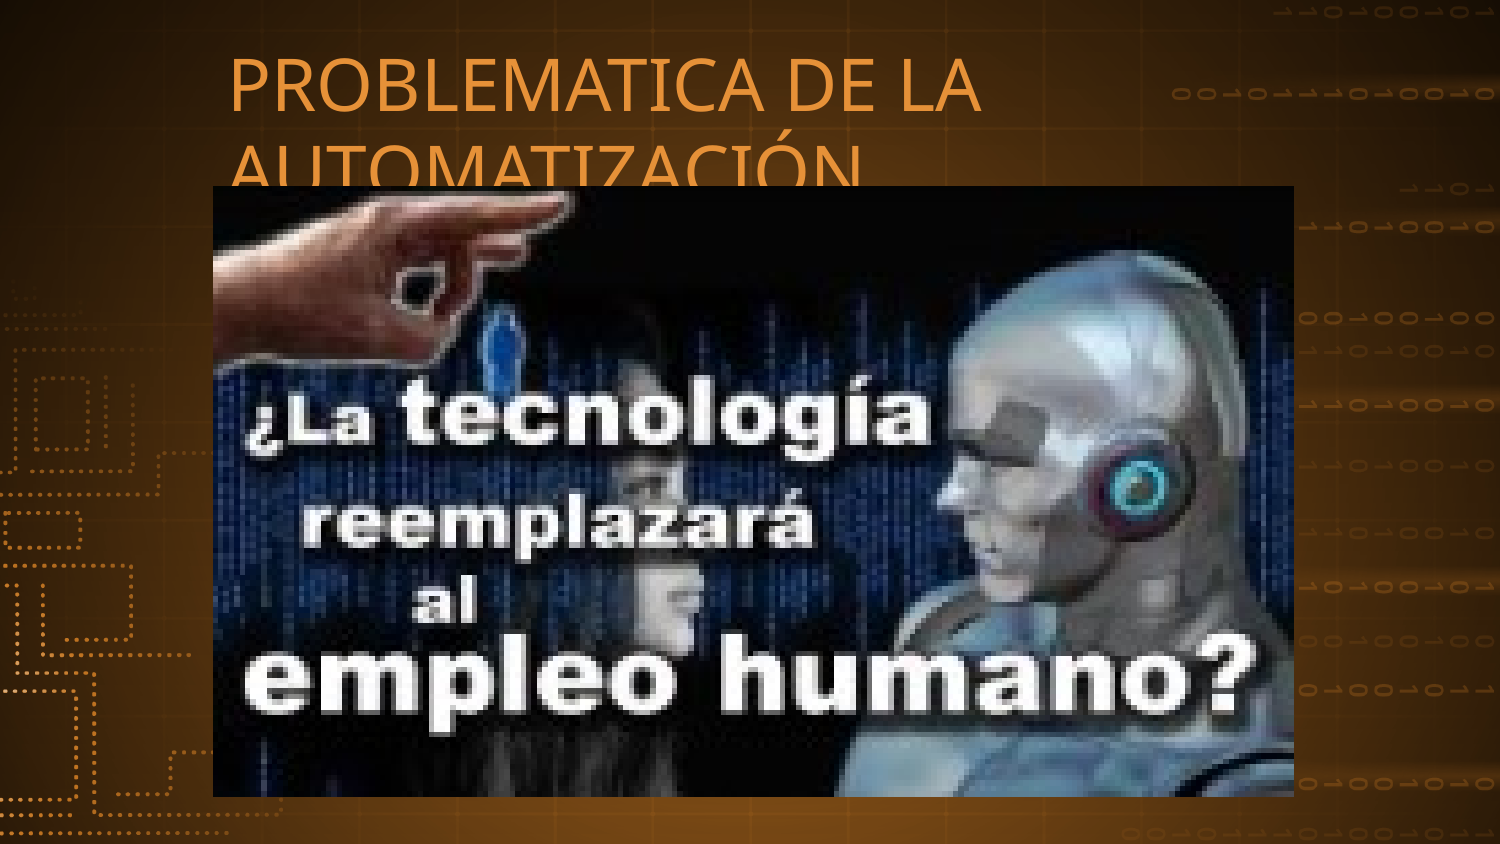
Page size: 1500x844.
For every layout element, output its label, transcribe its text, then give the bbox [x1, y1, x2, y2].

title PROBLEMATICA DE LA AUTOMATIZACIÓN VIDEO INFORMATIVO [212, 23, 1167, 166]
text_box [211, 185, 1295, 798]
picture [0, 0, 1500, 844]
